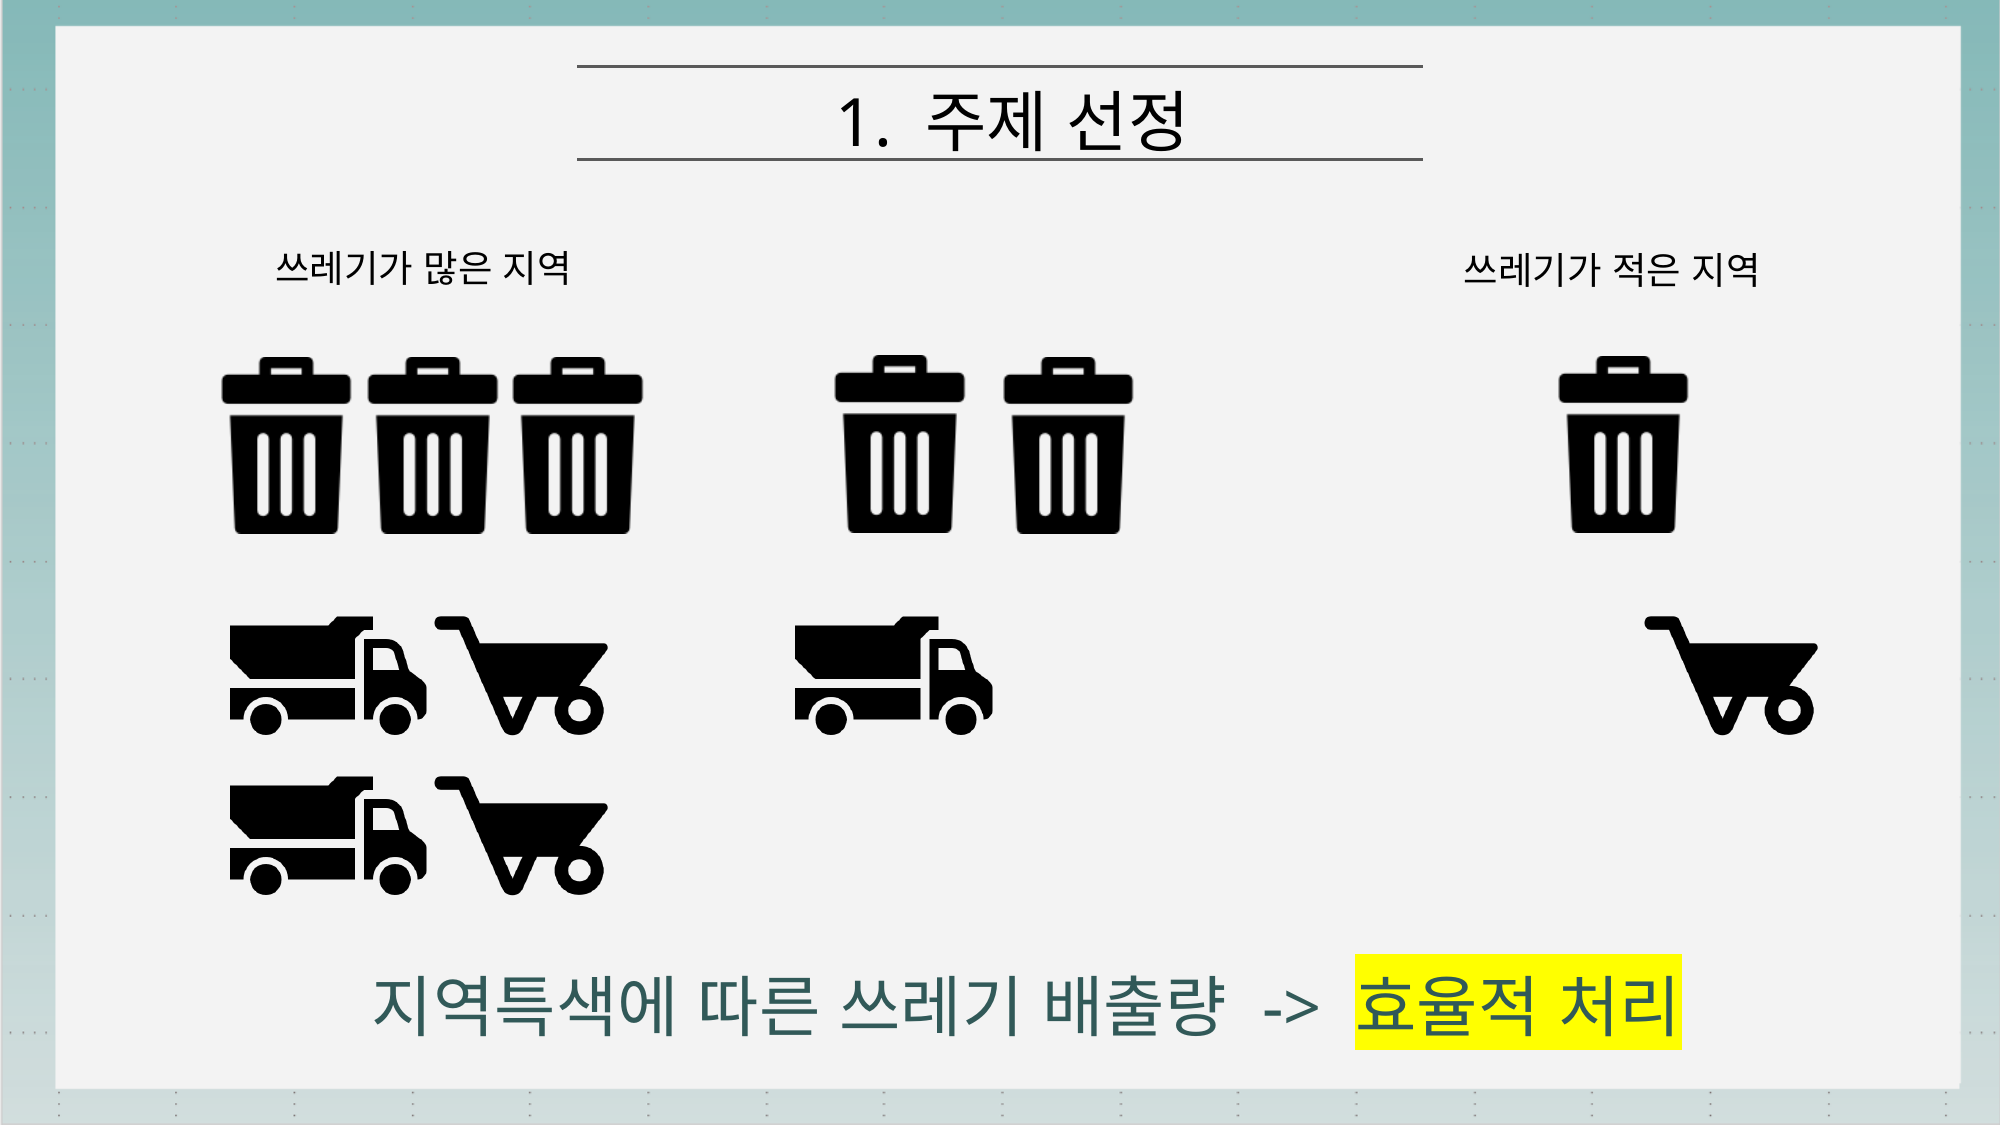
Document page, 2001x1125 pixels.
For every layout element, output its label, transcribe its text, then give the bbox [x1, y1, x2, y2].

picture [198, 357, 667, 534]
text_box 1. 주제 선정 [0, 71, 1996, 327]
picture [811, 355, 1157, 534]
text_box 지역특색에 따른 쓰레기 배출량 -> 효율적 처리 [0, 956, 2000, 1052]
picture [786, 568, 1001, 783]
picture [1535, 356, 1712, 533]
picture [221, 568, 628, 943]
picture [1624, 568, 1838, 783]
